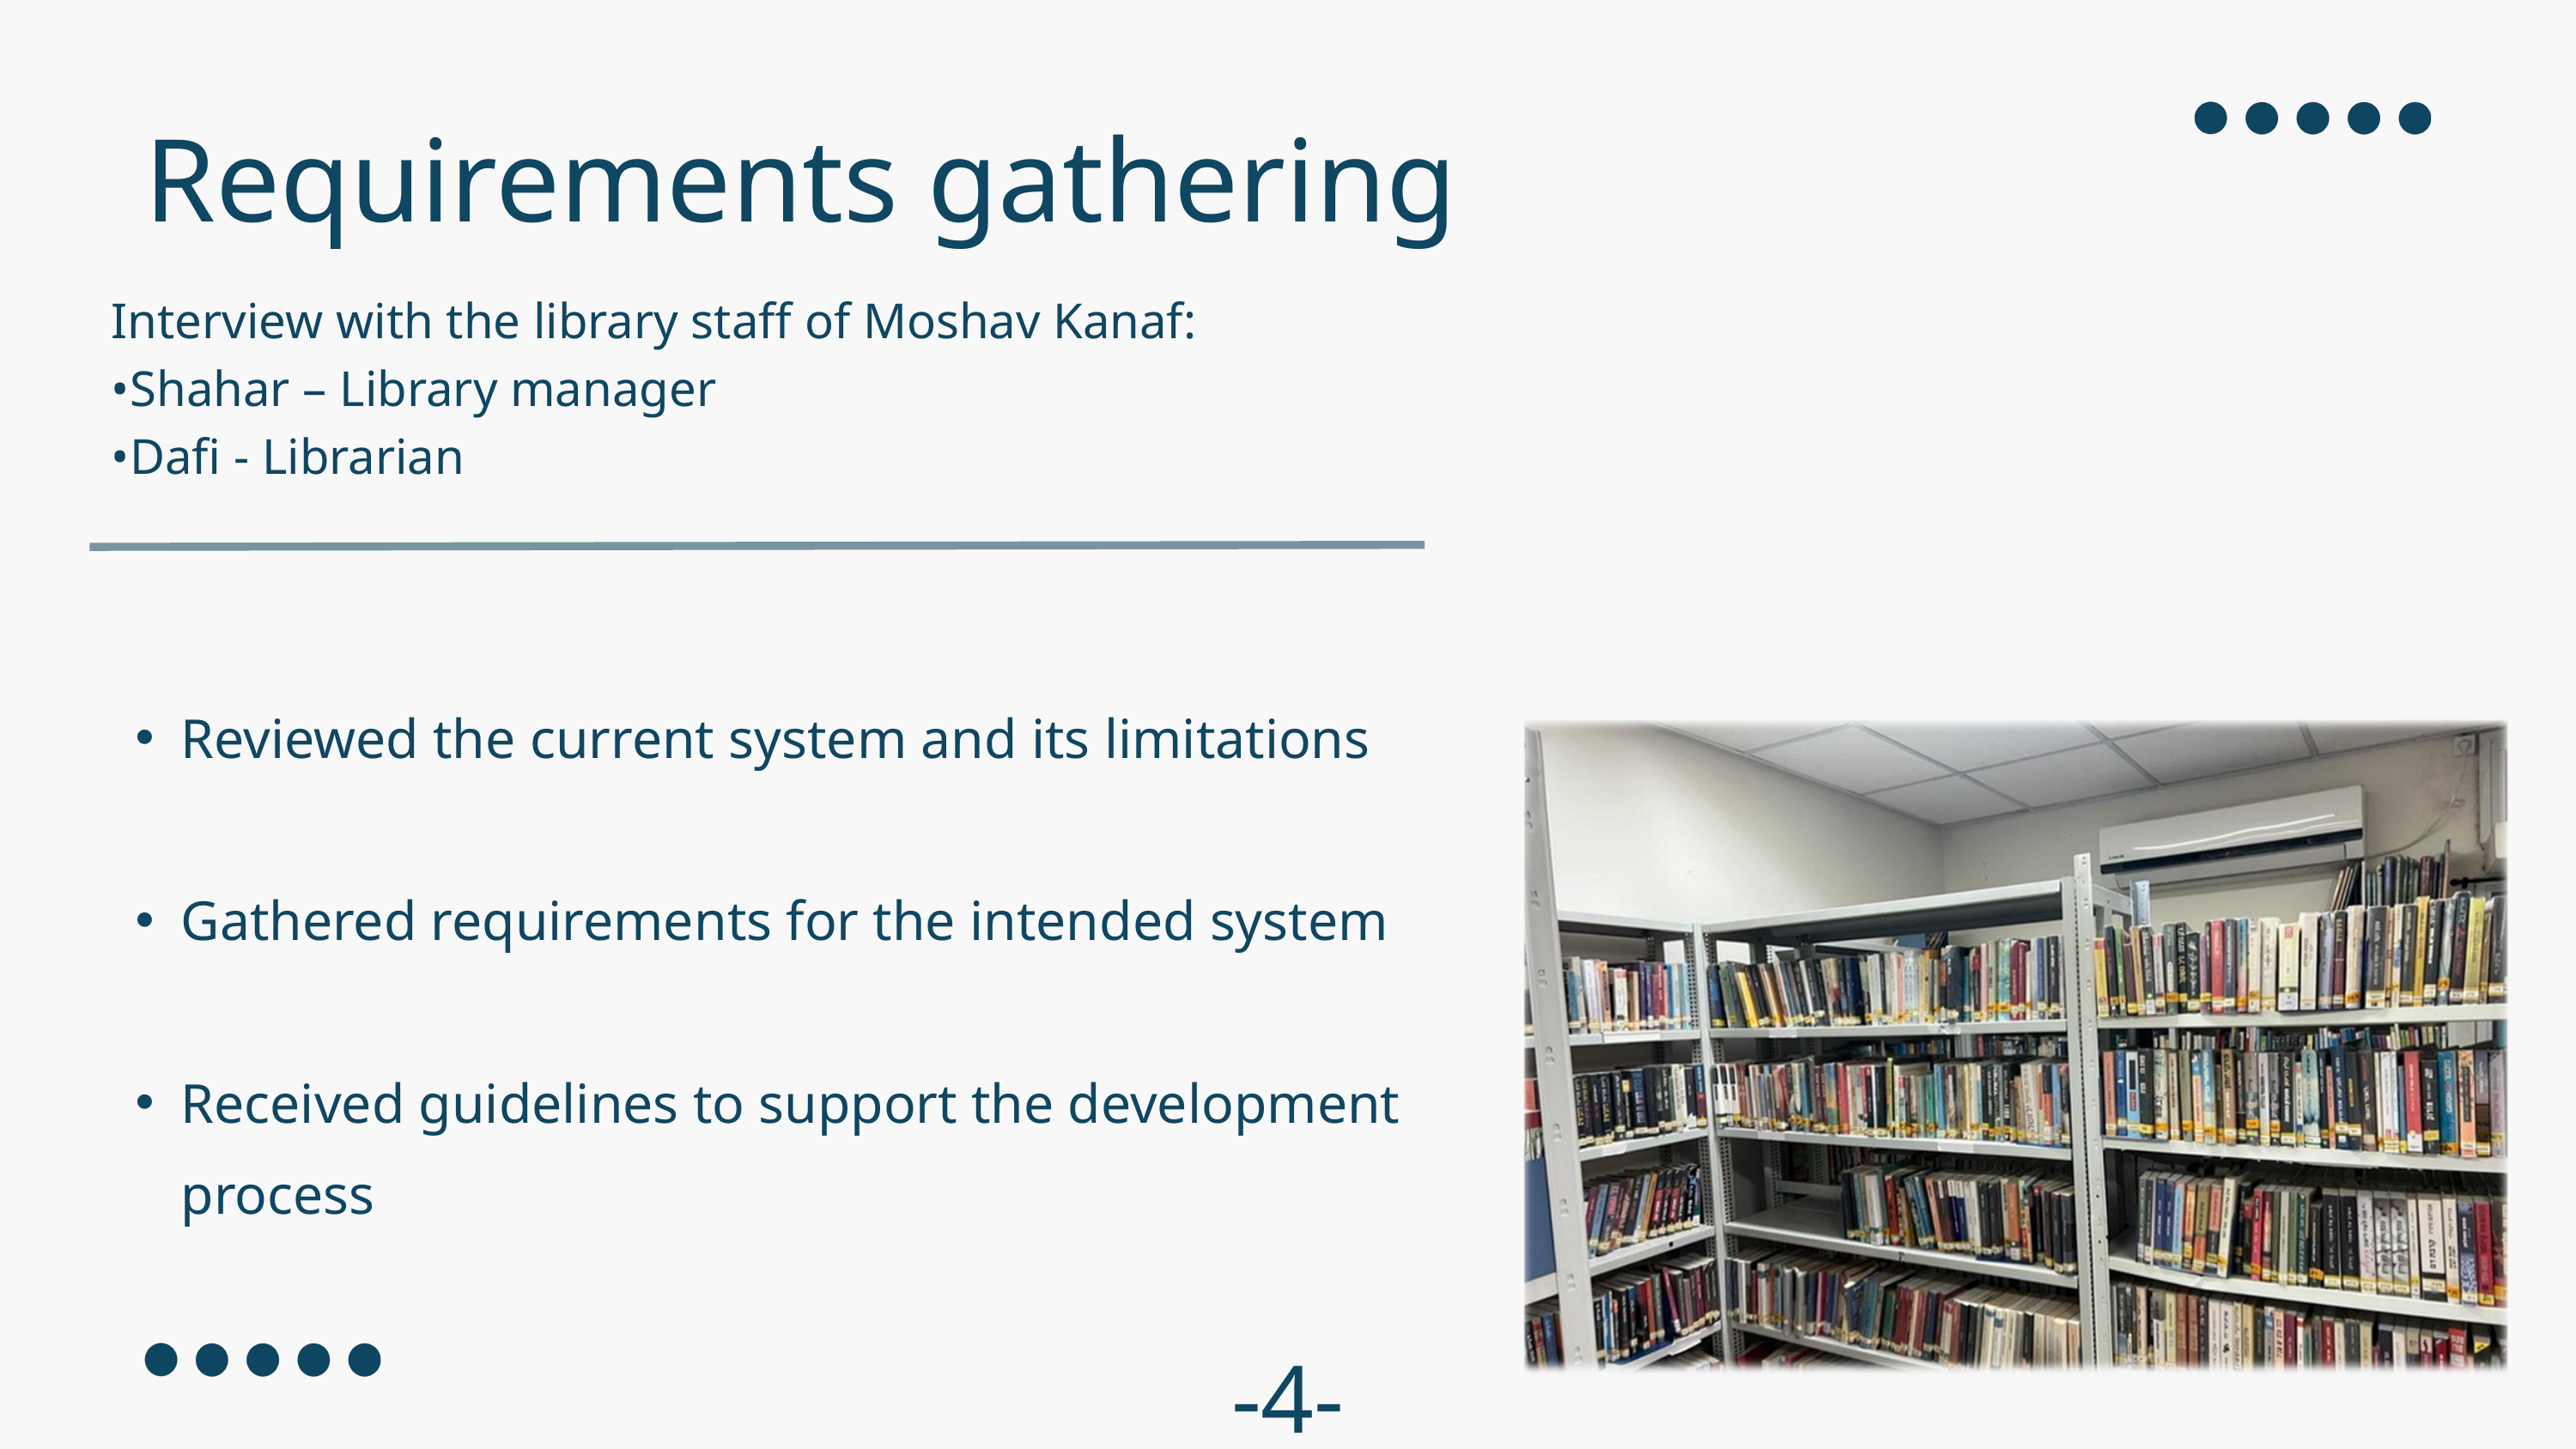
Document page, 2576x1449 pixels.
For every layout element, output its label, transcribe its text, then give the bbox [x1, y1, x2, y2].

text_box -4- [1172, 1321, 1404, 1449]
text_box [1513, 712, 2518, 1378]
text_box [144, 1342, 381, 1378]
text_box Reviewed the current system and its limitations Gathered requirements for the intended system Received guidelines to support the development process [89, 677, 1425, 1225]
text_box [2194, 100, 2432, 136]
text_box Interview with the library staff of Moshav Kanaf: •Shahar – Library manager •Dafi - Librarian [112, 280, 1588, 556]
text_box Requirements gathering [144, 84, 2127, 405]
